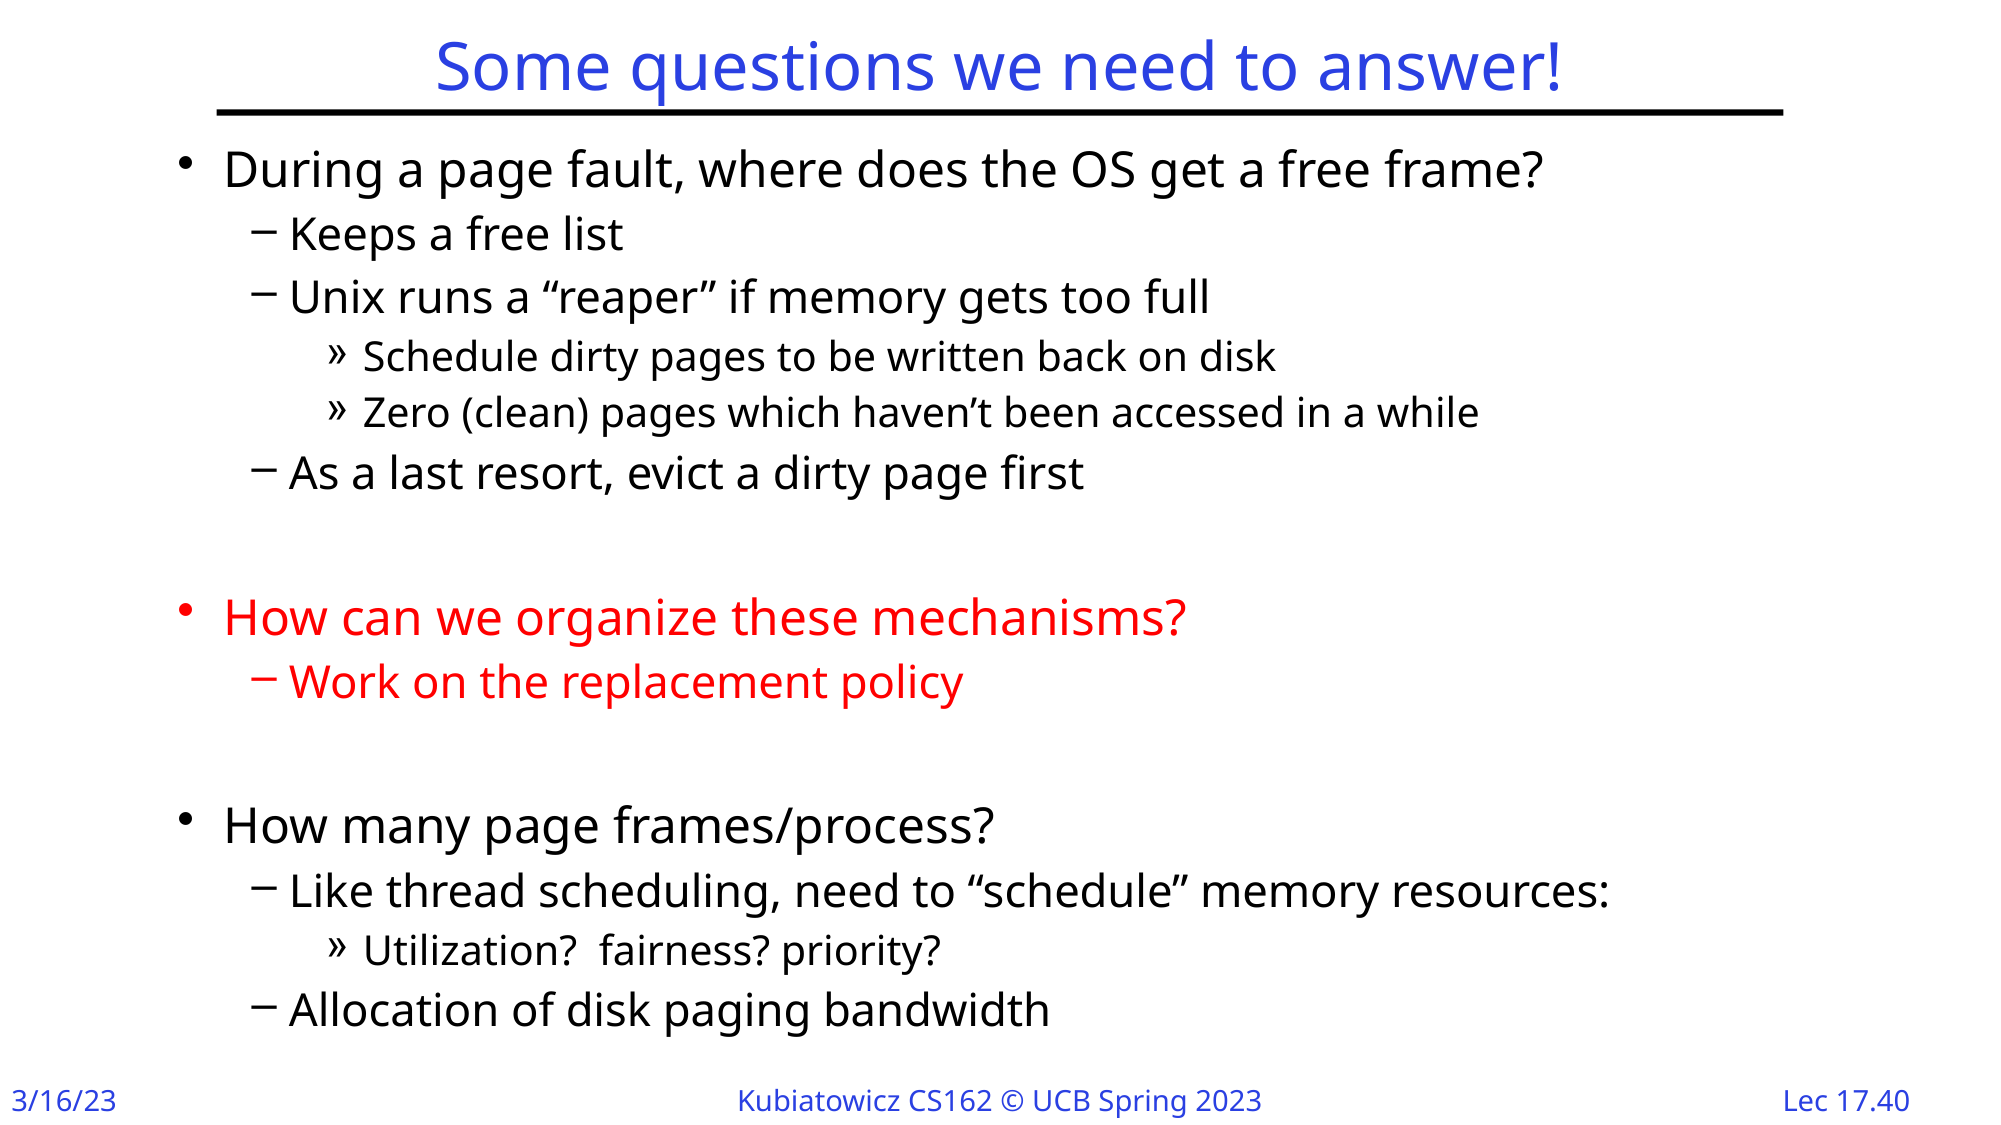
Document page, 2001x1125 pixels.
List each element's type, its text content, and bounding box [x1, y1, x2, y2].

list During a page fault, where does the OS get a free frame? Keeps a free list Unix runs a “reaper” if memory gets too full Schedule dirty pages to be written back on disk Zero (clean) pages which haven’t been accessed in a while As a last resort, evict a dirty page first How can we organize these mechanisms? Work on the replacement policy How many page frames/process? Like thread scheduling, need to “schedule” memory resources: Utilization? fairness? priority? Allocation of disk paging bandwidth [162, 137, 1838, 1050]
title Some questions we need to answer! [216, 24, 1784, 113]
